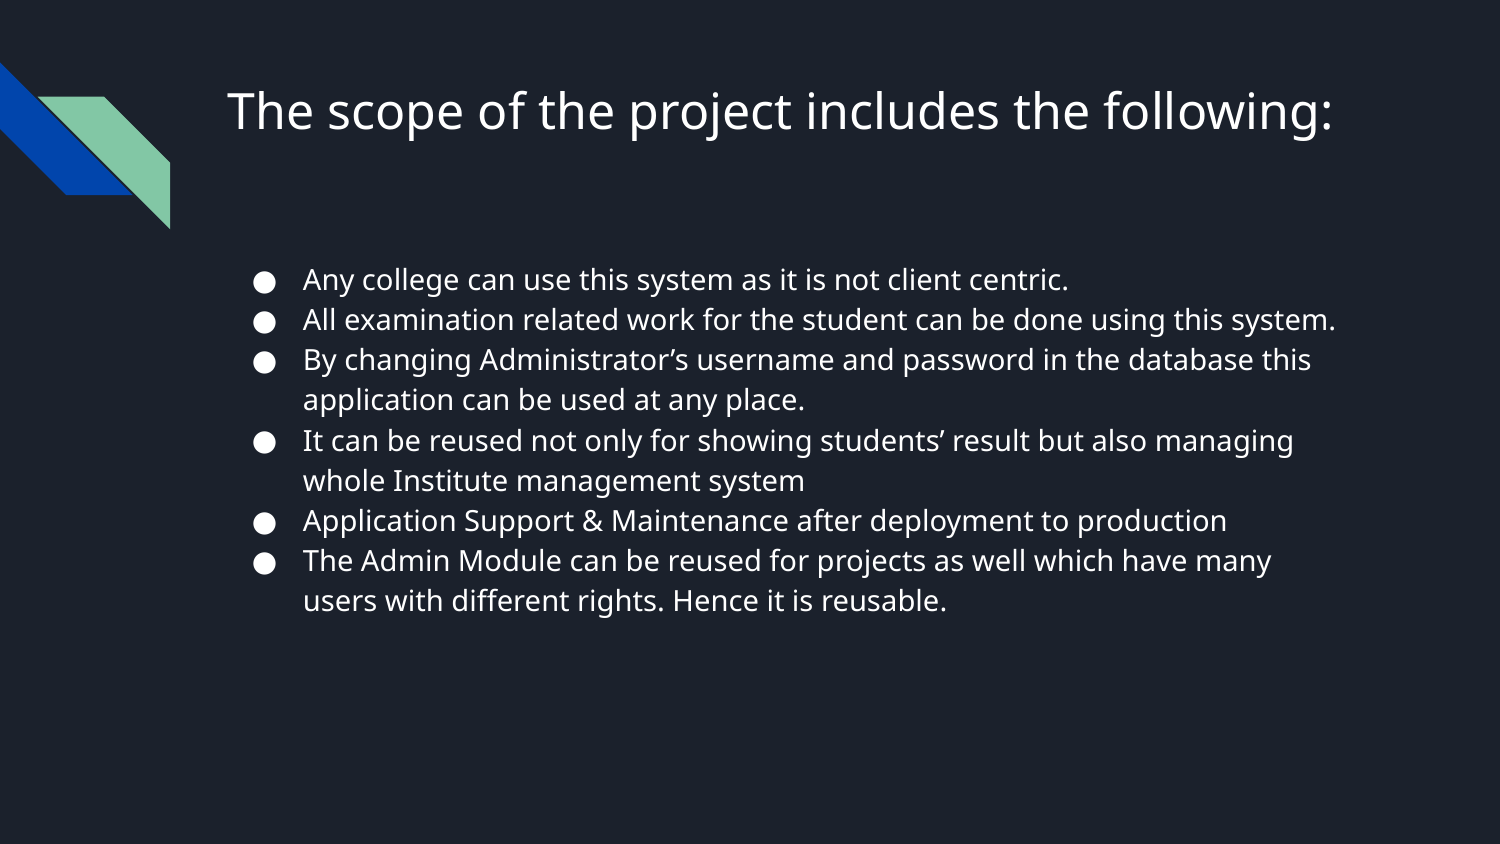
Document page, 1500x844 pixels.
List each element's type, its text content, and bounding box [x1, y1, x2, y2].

list Any college can use this system as it is not client centric. All examination related work for the student can be done using this system. By changing Administrator’s username and password in the database this application can be used at any place. It can be reused not only for showing students’ result but also managing whole Institute management system Application Support & Maintenance after deployment to production The Admin Module can be reused for projects as well which have many users with different rights. Hence it is reusable. [212, 206, 1368, 777]
title The scope of the project includes the following: [212, 64, 1368, 140]
